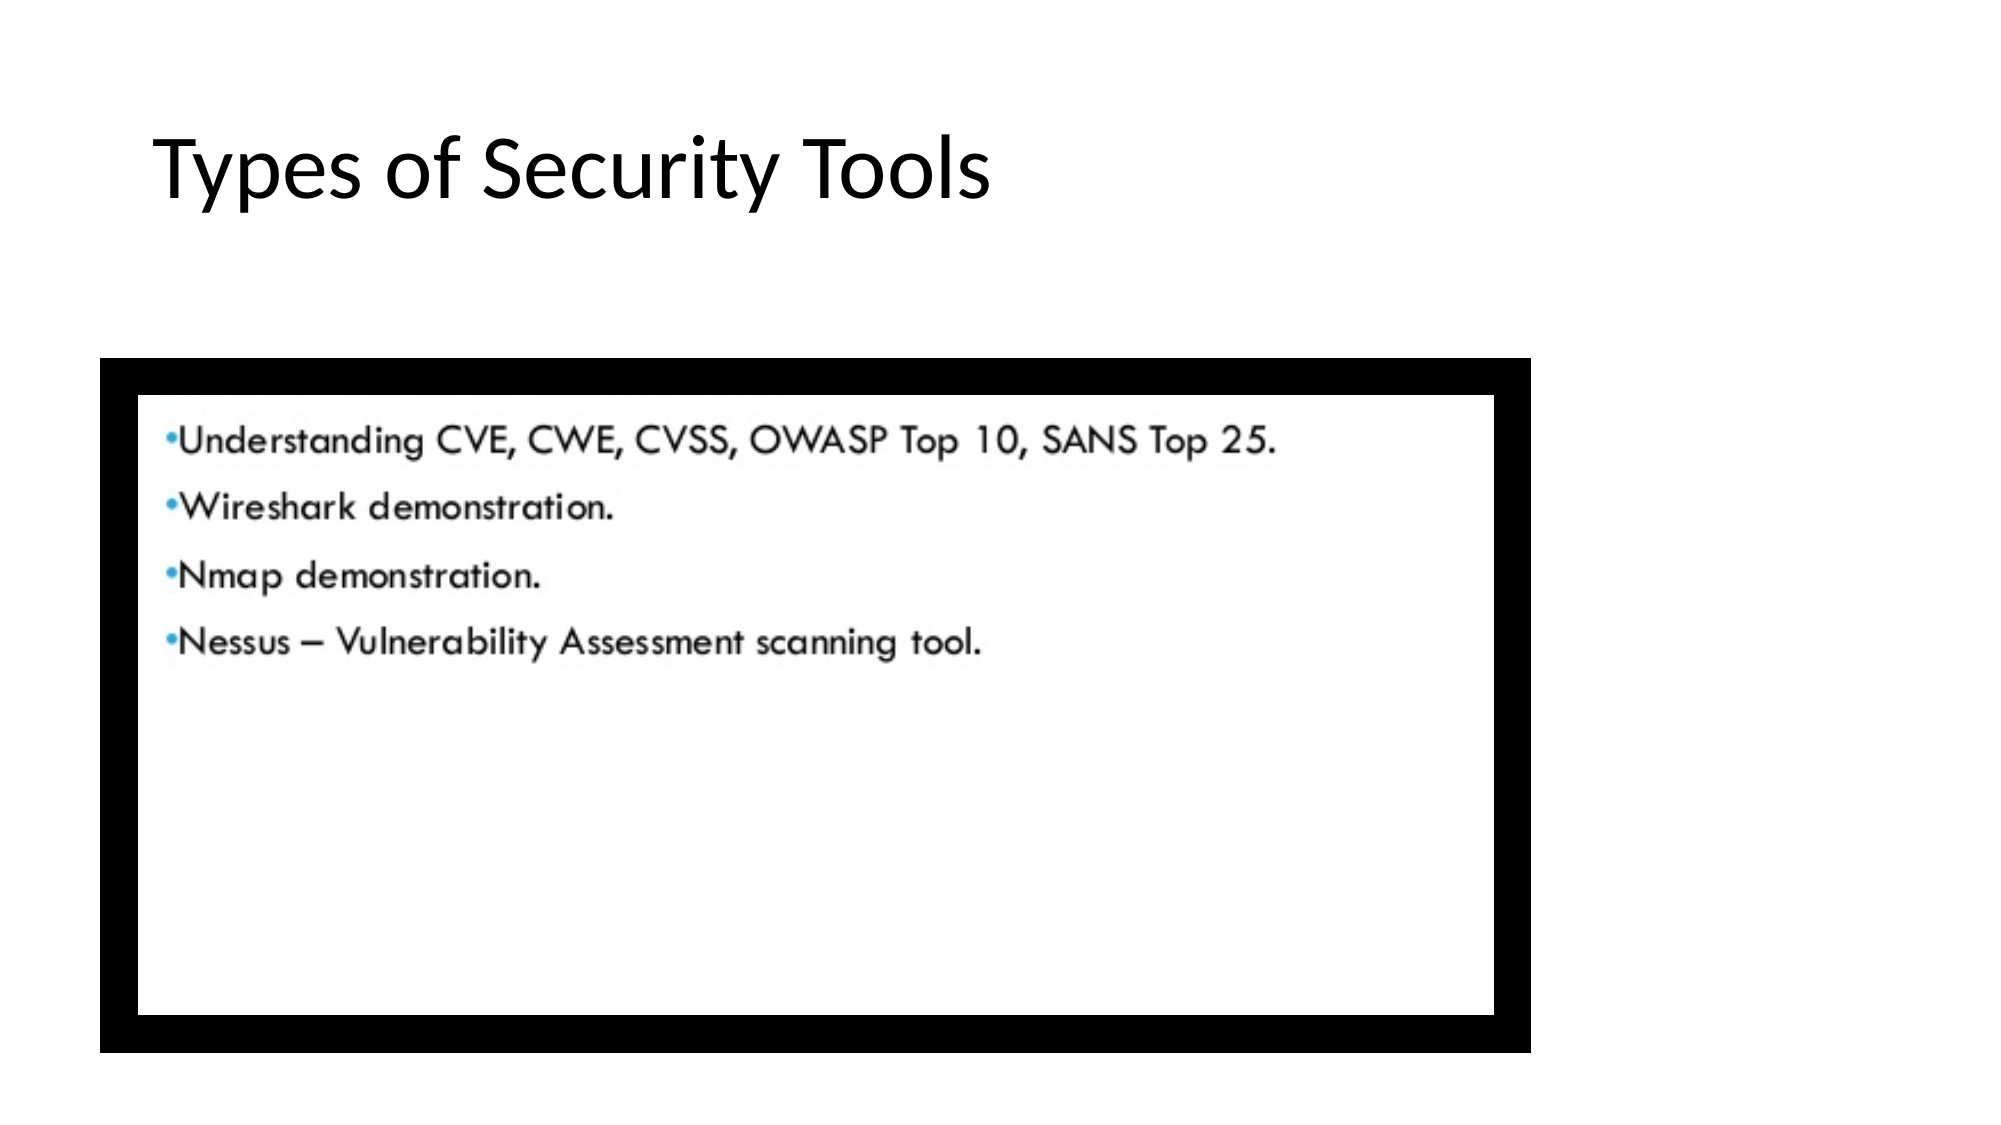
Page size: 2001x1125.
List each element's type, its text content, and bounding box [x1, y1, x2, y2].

title Types of Security Tools [137, 59, 1863, 278]
picture [137, 394, 1494, 1016]
